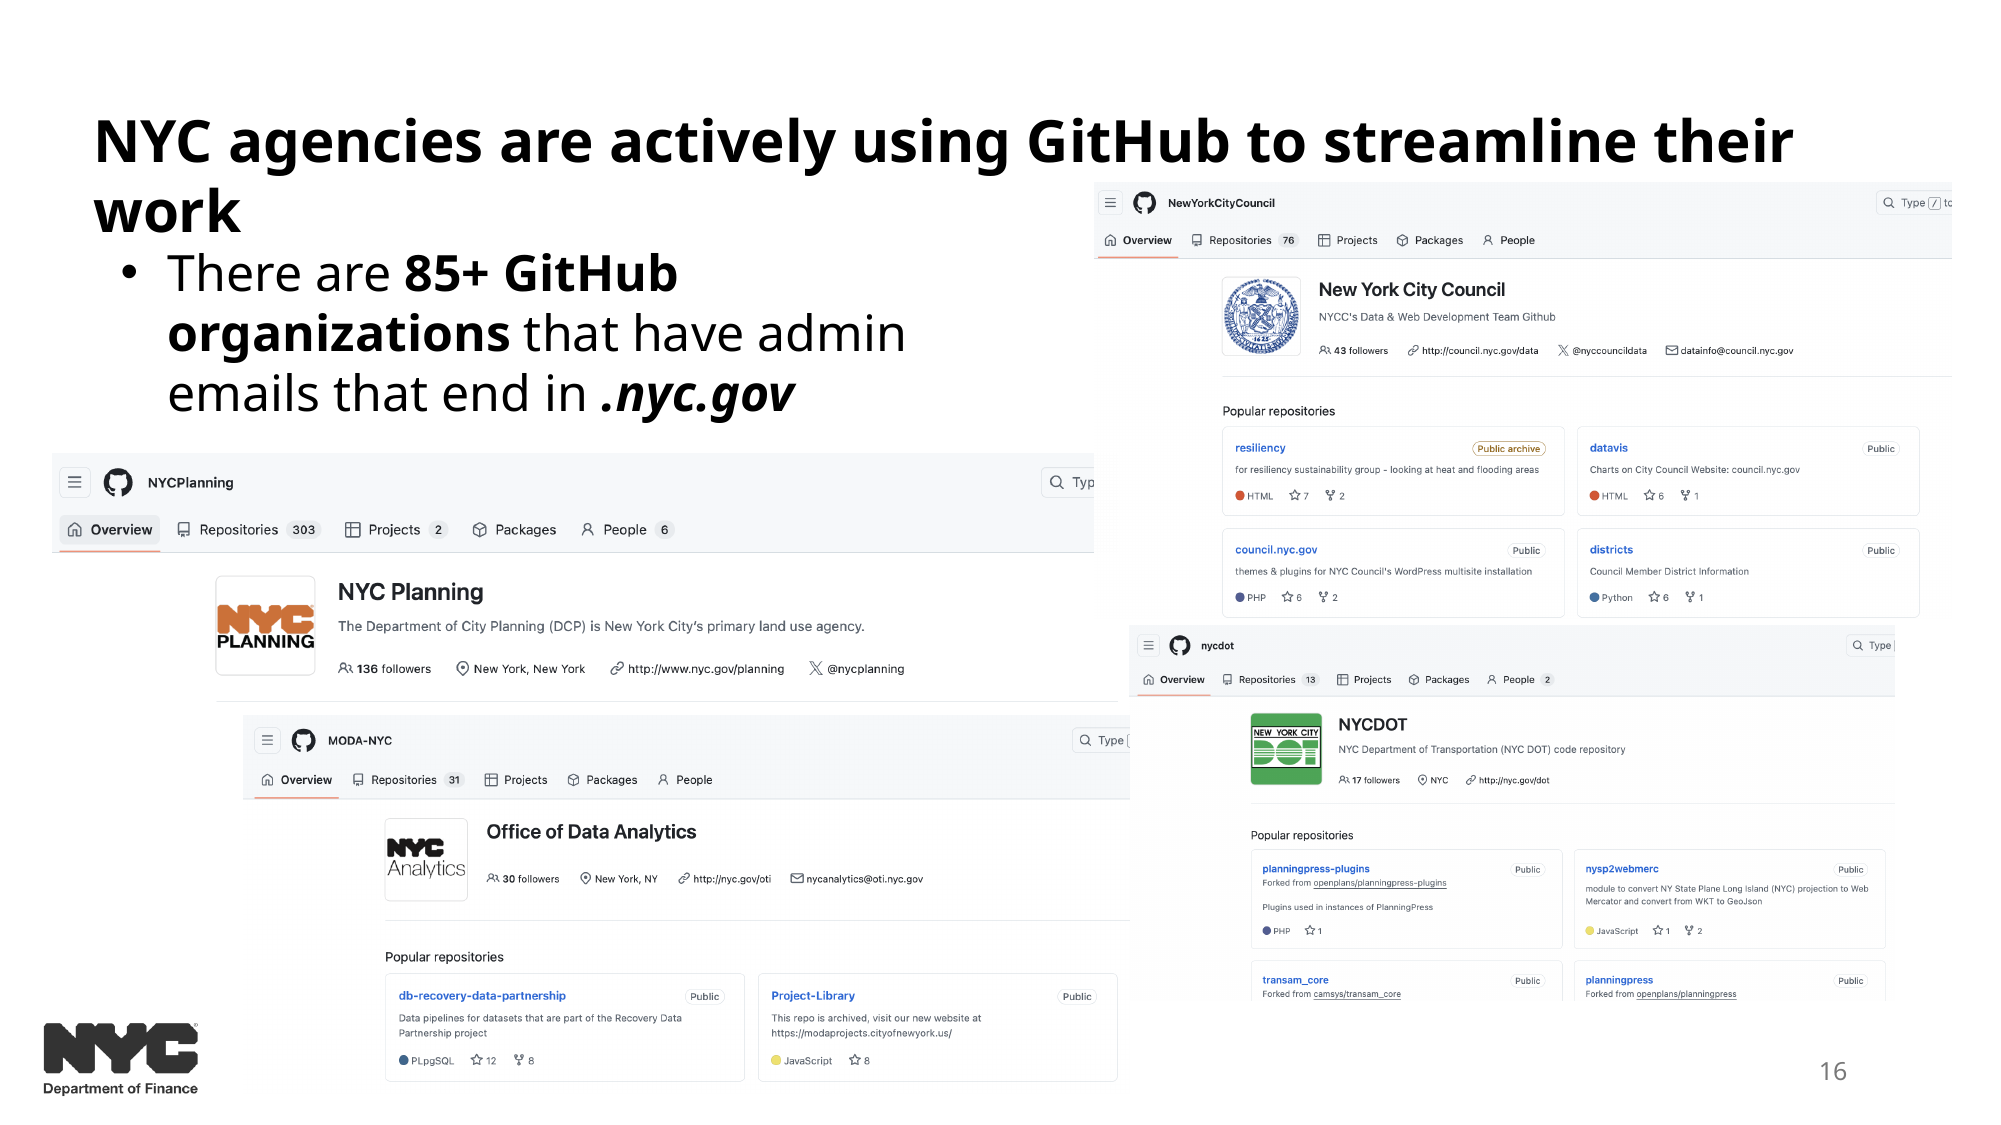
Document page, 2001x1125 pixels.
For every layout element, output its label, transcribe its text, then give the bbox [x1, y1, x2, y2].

slide_number 16 [1412, 1042, 1863, 1103]
picture [51, 181, 1953, 1094]
text_box There are 85+ GitHub organizations that have admin emails that end in .nyc.gov [105, 233, 978, 452]
picture [28, 1000, 222, 1114]
text_box NYC agencies are actively using GitHub to streamline their work [78, 96, 1895, 252]
